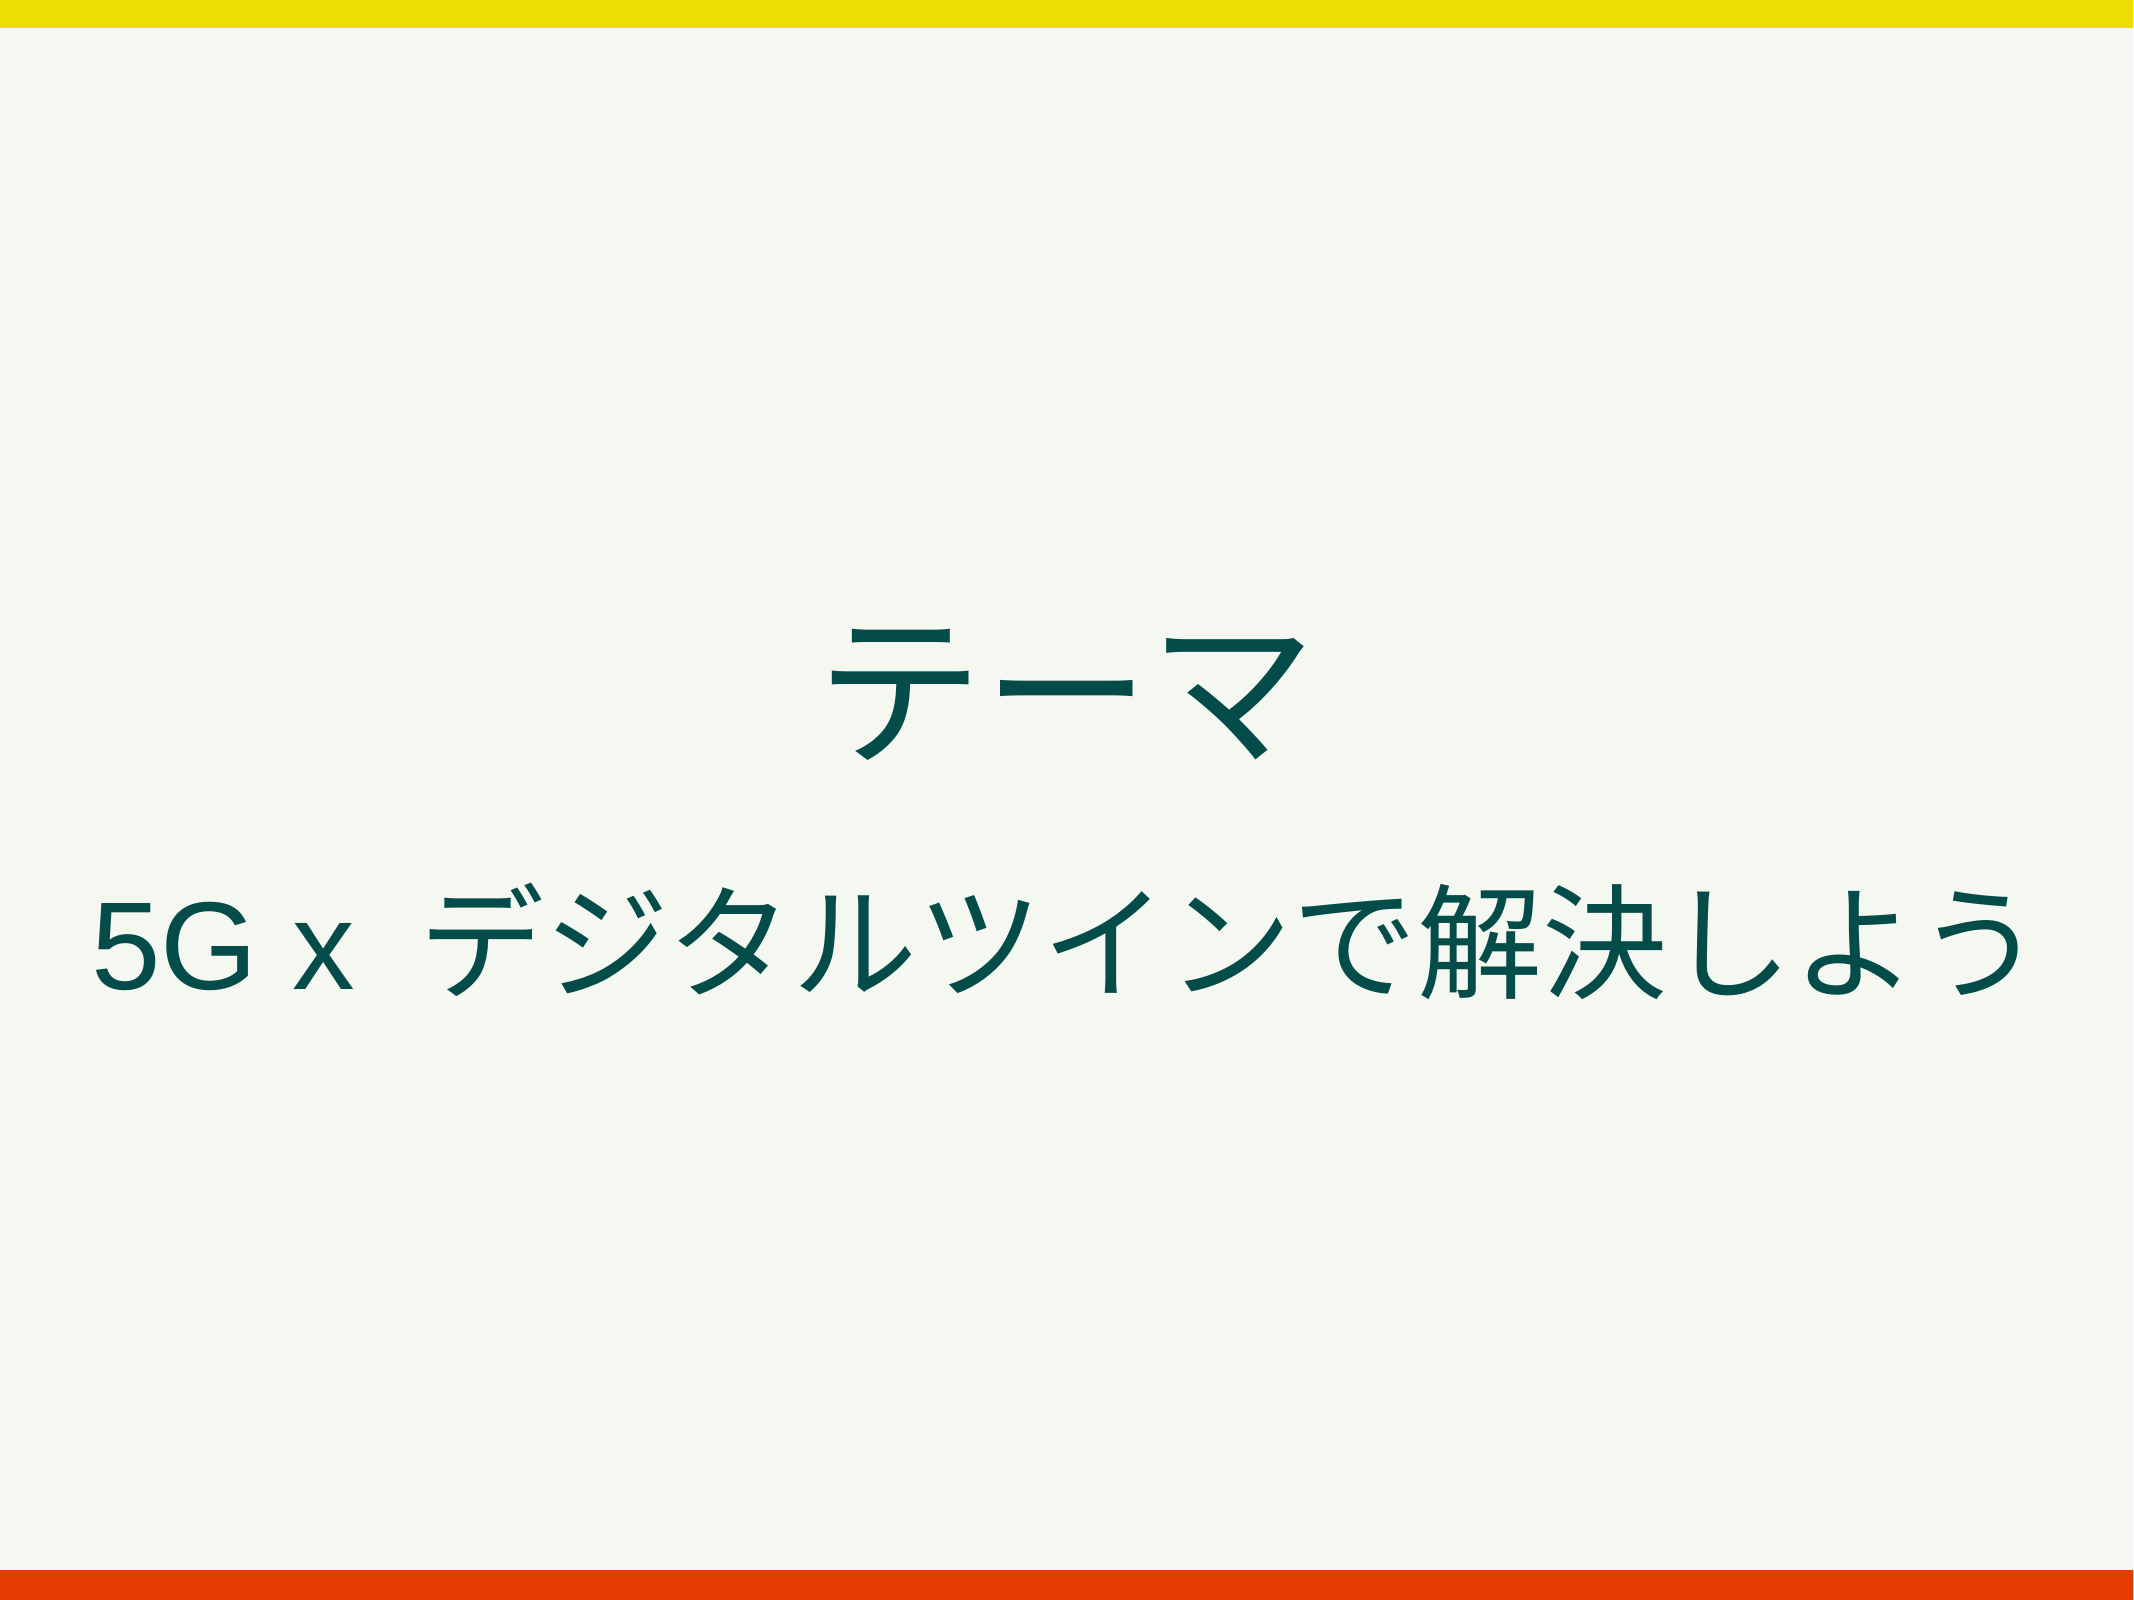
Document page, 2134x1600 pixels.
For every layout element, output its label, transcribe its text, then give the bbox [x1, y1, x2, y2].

list テーマ 5G x デジタルツインで解決しよう [18, 98, 2115, 1502]
picture [0, 1570, 2134, 1600]
picture [0, 0, 2134, 28]
